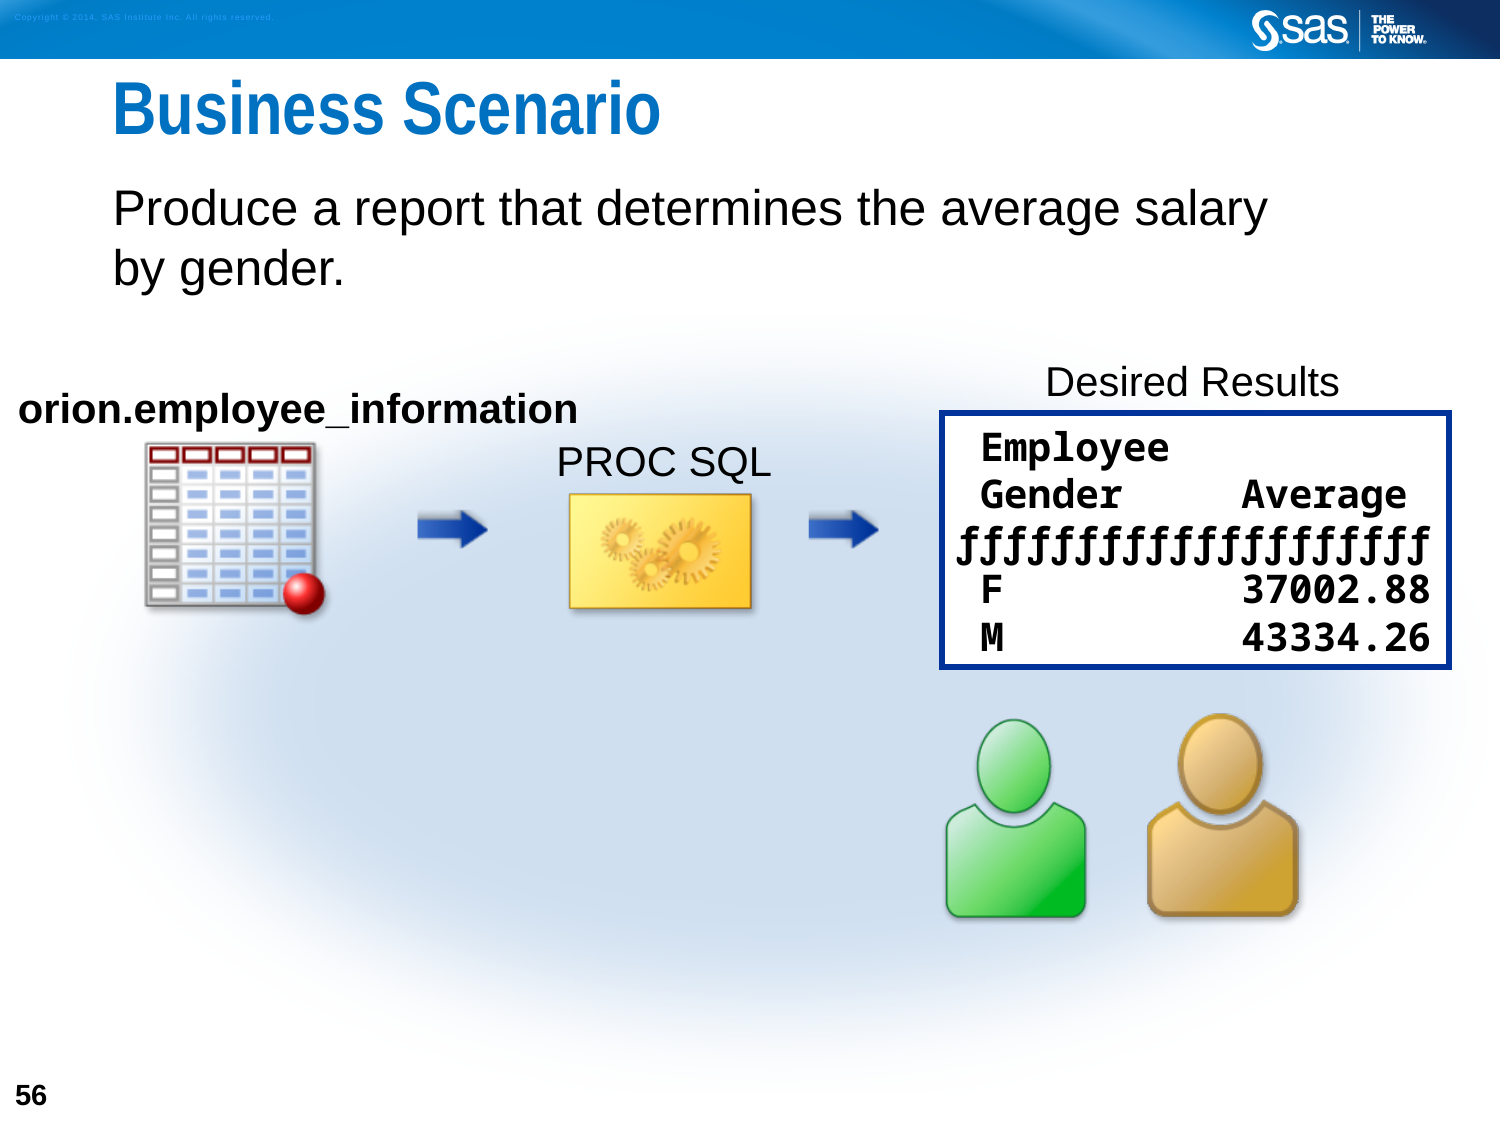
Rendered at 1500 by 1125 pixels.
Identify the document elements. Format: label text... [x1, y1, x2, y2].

picture [0, 0, 1500, 59]
list Produce a report that determines the average salary by gender. [112, 175, 1400, 313]
text_box orion.employee_information [3, 374, 43, 439]
picture [48, 314, 1488, 1093]
title Business Scenario [112, 75, 1500, 187]
